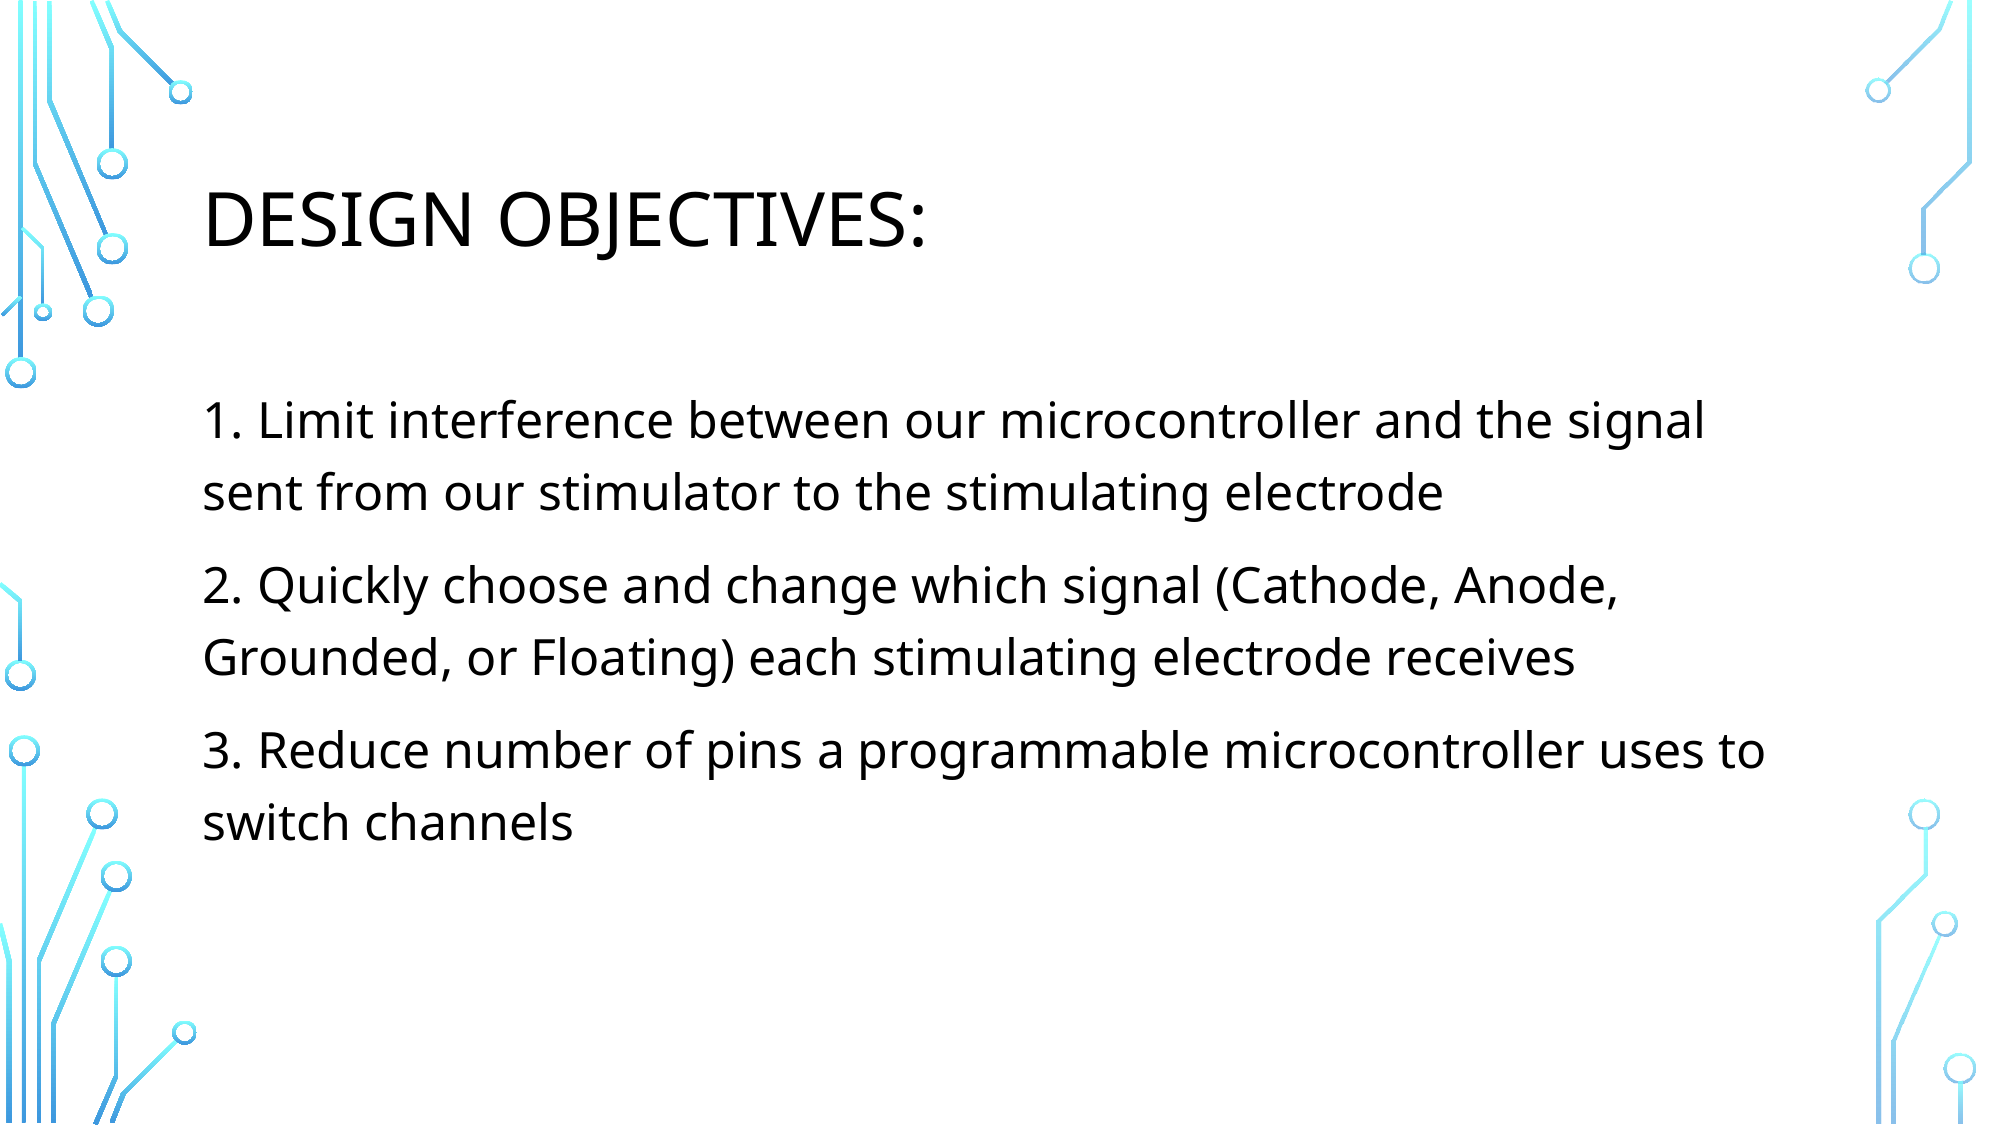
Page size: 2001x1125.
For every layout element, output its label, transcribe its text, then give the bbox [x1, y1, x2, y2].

text_box [1967, 0, 1972, 8]
text_box [1920, 942, 1939, 978]
text_box [1869, 78, 1885, 83]
text_box [1967, 10, 1972, 59]
text_box [1902, 839, 1928, 895]
title Design objectives: [187, 101, 1813, 344]
text_box [1948, 1053, 1972, 1059]
text_box [1934, 911, 1956, 917]
text_box [1913, 799, 1936, 805]
text_box [1891, 900, 1903, 907]
list 1. Limit interference between our microcontroller and the signal sent from our stimulator to the stimulating electrode 2. Quickly choose and change which signal (Cathode, Anode, Grounded, or Floating) each stimulating electrode receives 3. Reduce number of pins a programmable microcontroller uses to switch channels [187, 369, 1813, 950]
text_box [1942, 3, 1952, 19]
